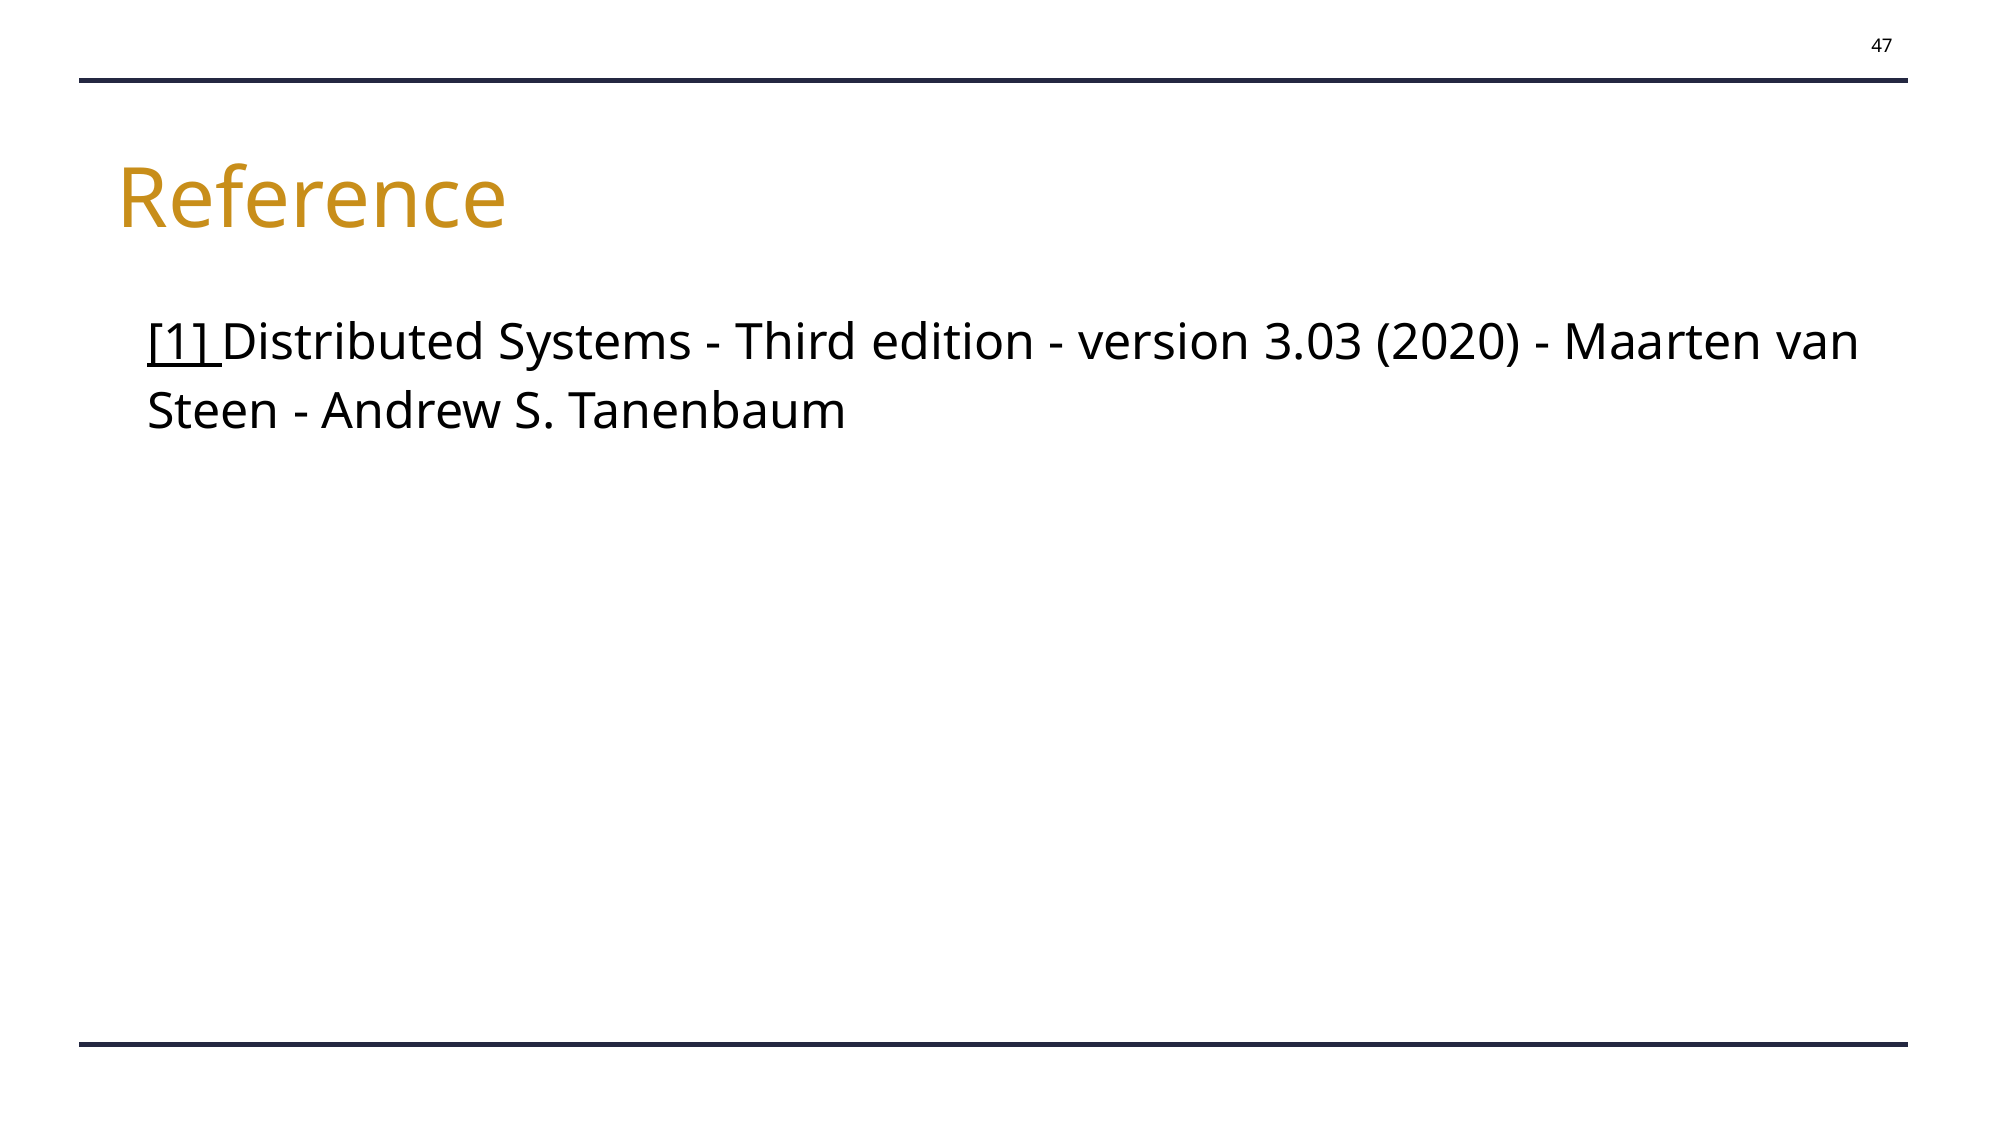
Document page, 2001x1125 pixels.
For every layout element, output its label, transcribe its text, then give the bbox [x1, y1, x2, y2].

slide_number 47 [1802, 16, 1908, 77]
text_box [1] Distributed Systems - Third edition - version 3.03 (2020) - Maarten van Steen - Andrew S. Tanenbaum [132, 302, 1877, 446]
text_box Reference [101, 137, 1877, 252]
